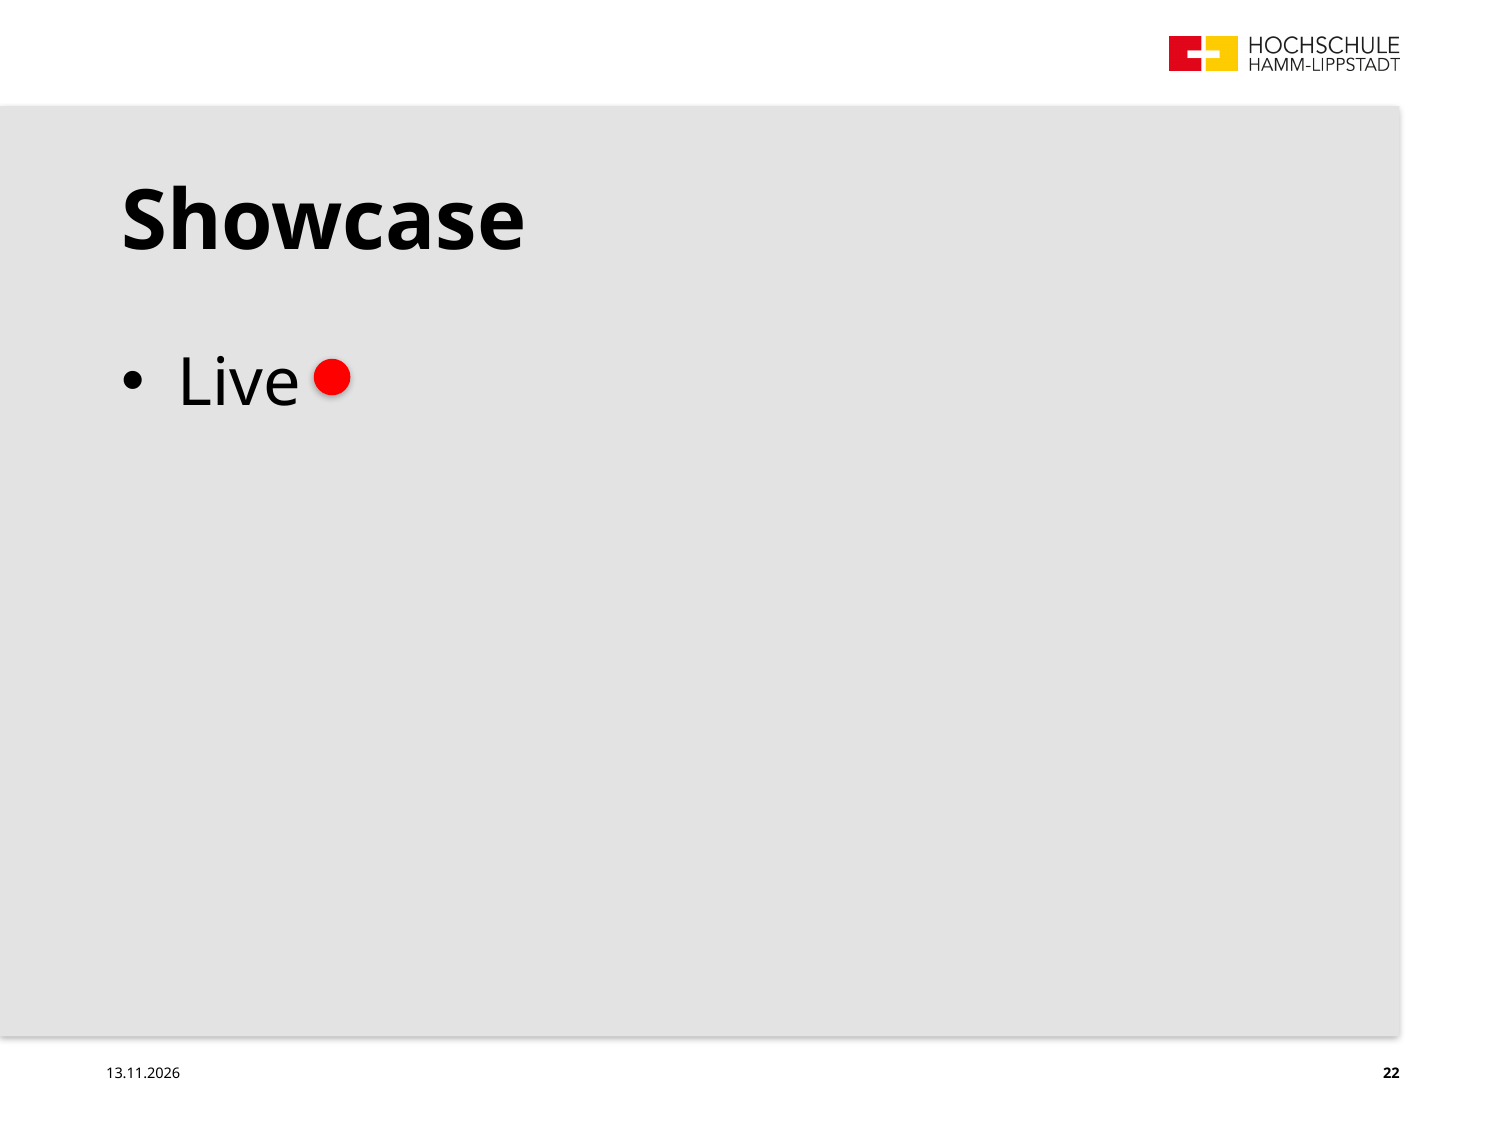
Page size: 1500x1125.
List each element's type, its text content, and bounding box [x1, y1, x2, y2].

text_box [312, 357, 352, 397]
title Showcase [106, 122, 1366, 310]
list Live [106, 331, 1366, 1005]
picture [1169, 36, 1400, 71]
slide_number 22 [1049, 1065, 1400, 1084]
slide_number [106, 1065, 457, 1084]
